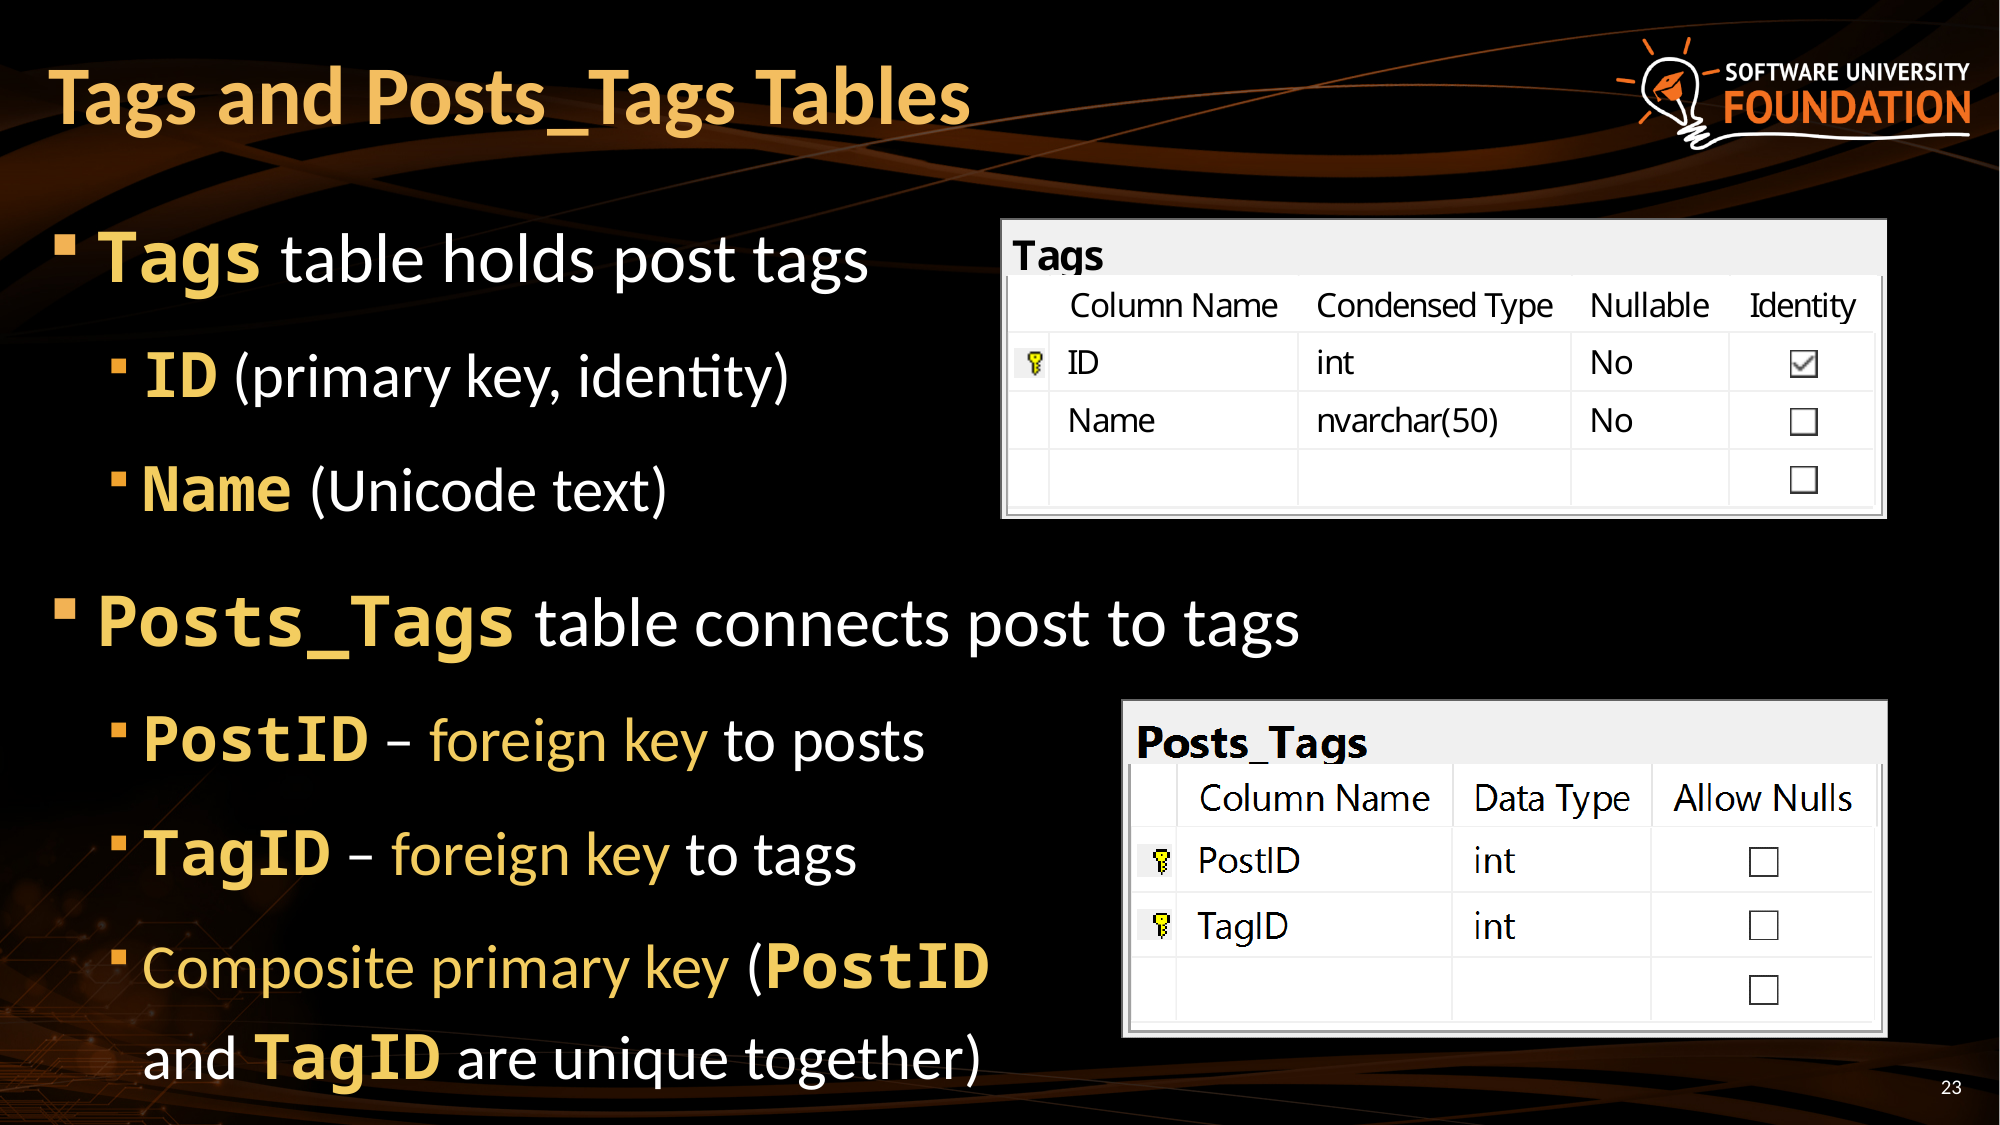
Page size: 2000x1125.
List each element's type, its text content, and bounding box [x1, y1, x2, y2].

slide_number 23 [1938, 1070, 1968, 1103]
title Tags and Posts_Tags Tables [30, 6, 1602, 189]
picture [0, 0, 2000, 1125]
list Tags table holds post tags ID (primary key, identity) Name (Unicode text) Posts_Tags table connects post to tags PostID – foreign key to posts TagID – foreign key to tags Composite primary key (PostID and TagID are unique together) [31, 188, 1938, 1103]
